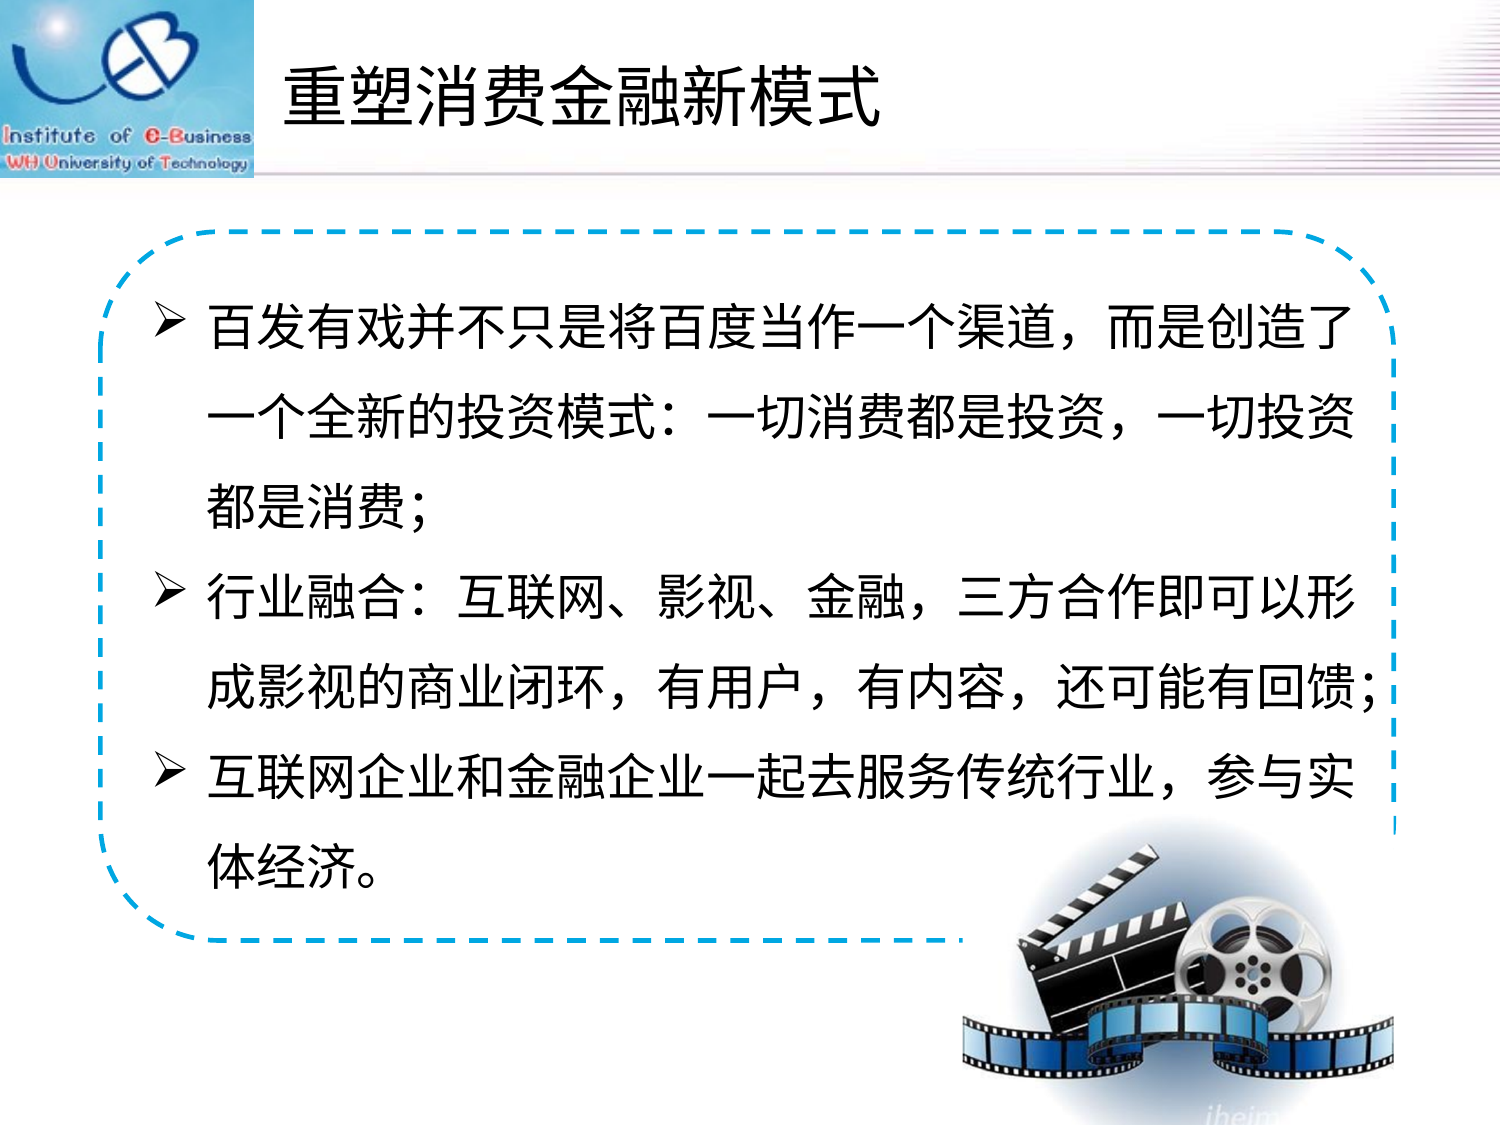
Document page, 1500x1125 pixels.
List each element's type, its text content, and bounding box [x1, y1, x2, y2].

text_box [144, 231, 1350, 258]
text_box 百发有戏并不只是将百度当作一个渠道，而是创造了一个全新的投资模式：一切消费都是投资，一切投资都是消费； 行业融合：互联网、影视、金融，三方合作即可以形成影视的商业闭环，有用户，有内容，还可能有回馈； 互联网企业和金融企业一起去服务传统行业，参与实体经济。 [135, 258, 1394, 903]
text_box [100, 266, 957, 941]
title 重塑消费金融新模式 [266, 19, 1376, 172]
picture [0, 0, 1500, 1125]
